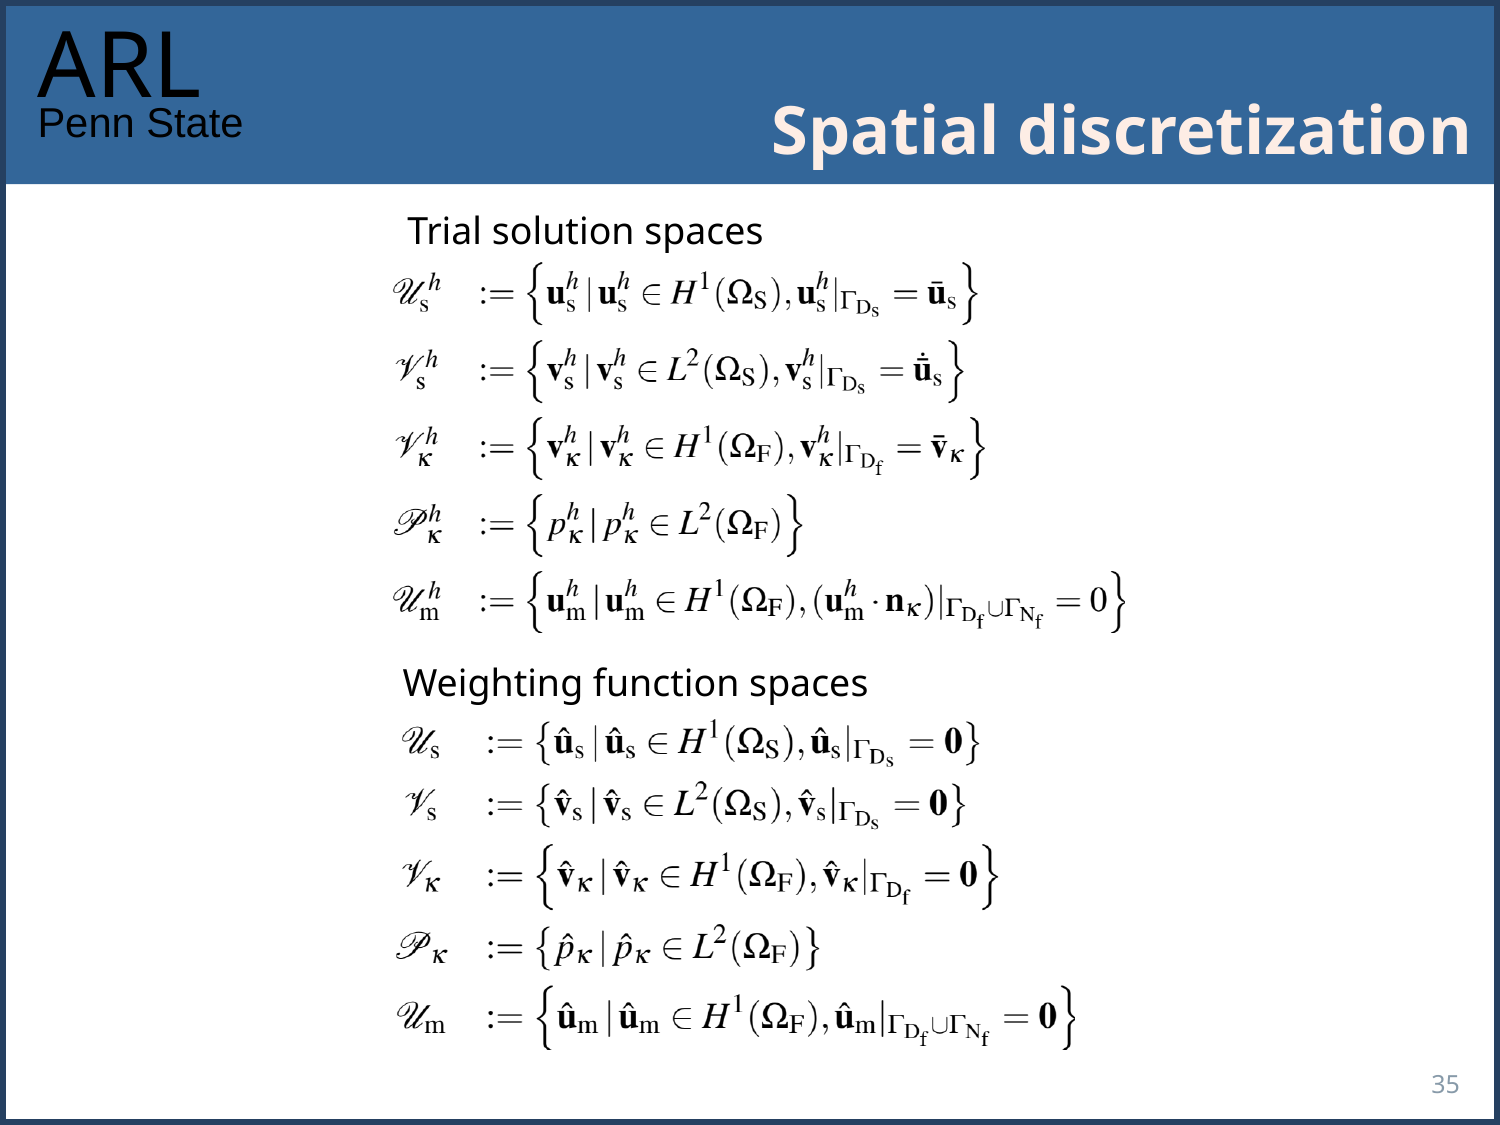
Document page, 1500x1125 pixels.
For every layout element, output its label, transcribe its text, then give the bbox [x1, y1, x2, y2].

text_box Weighting function spaces [387, 651, 884, 712]
text_box Trial solution spaces [392, 199, 779, 260]
picture [396, 718, 1076, 1051]
title Spatial discretization [249, 12, 1488, 175]
slide_number 35 [1350, 1050, 1475, 1110]
picture [392, 262, 1126, 633]
